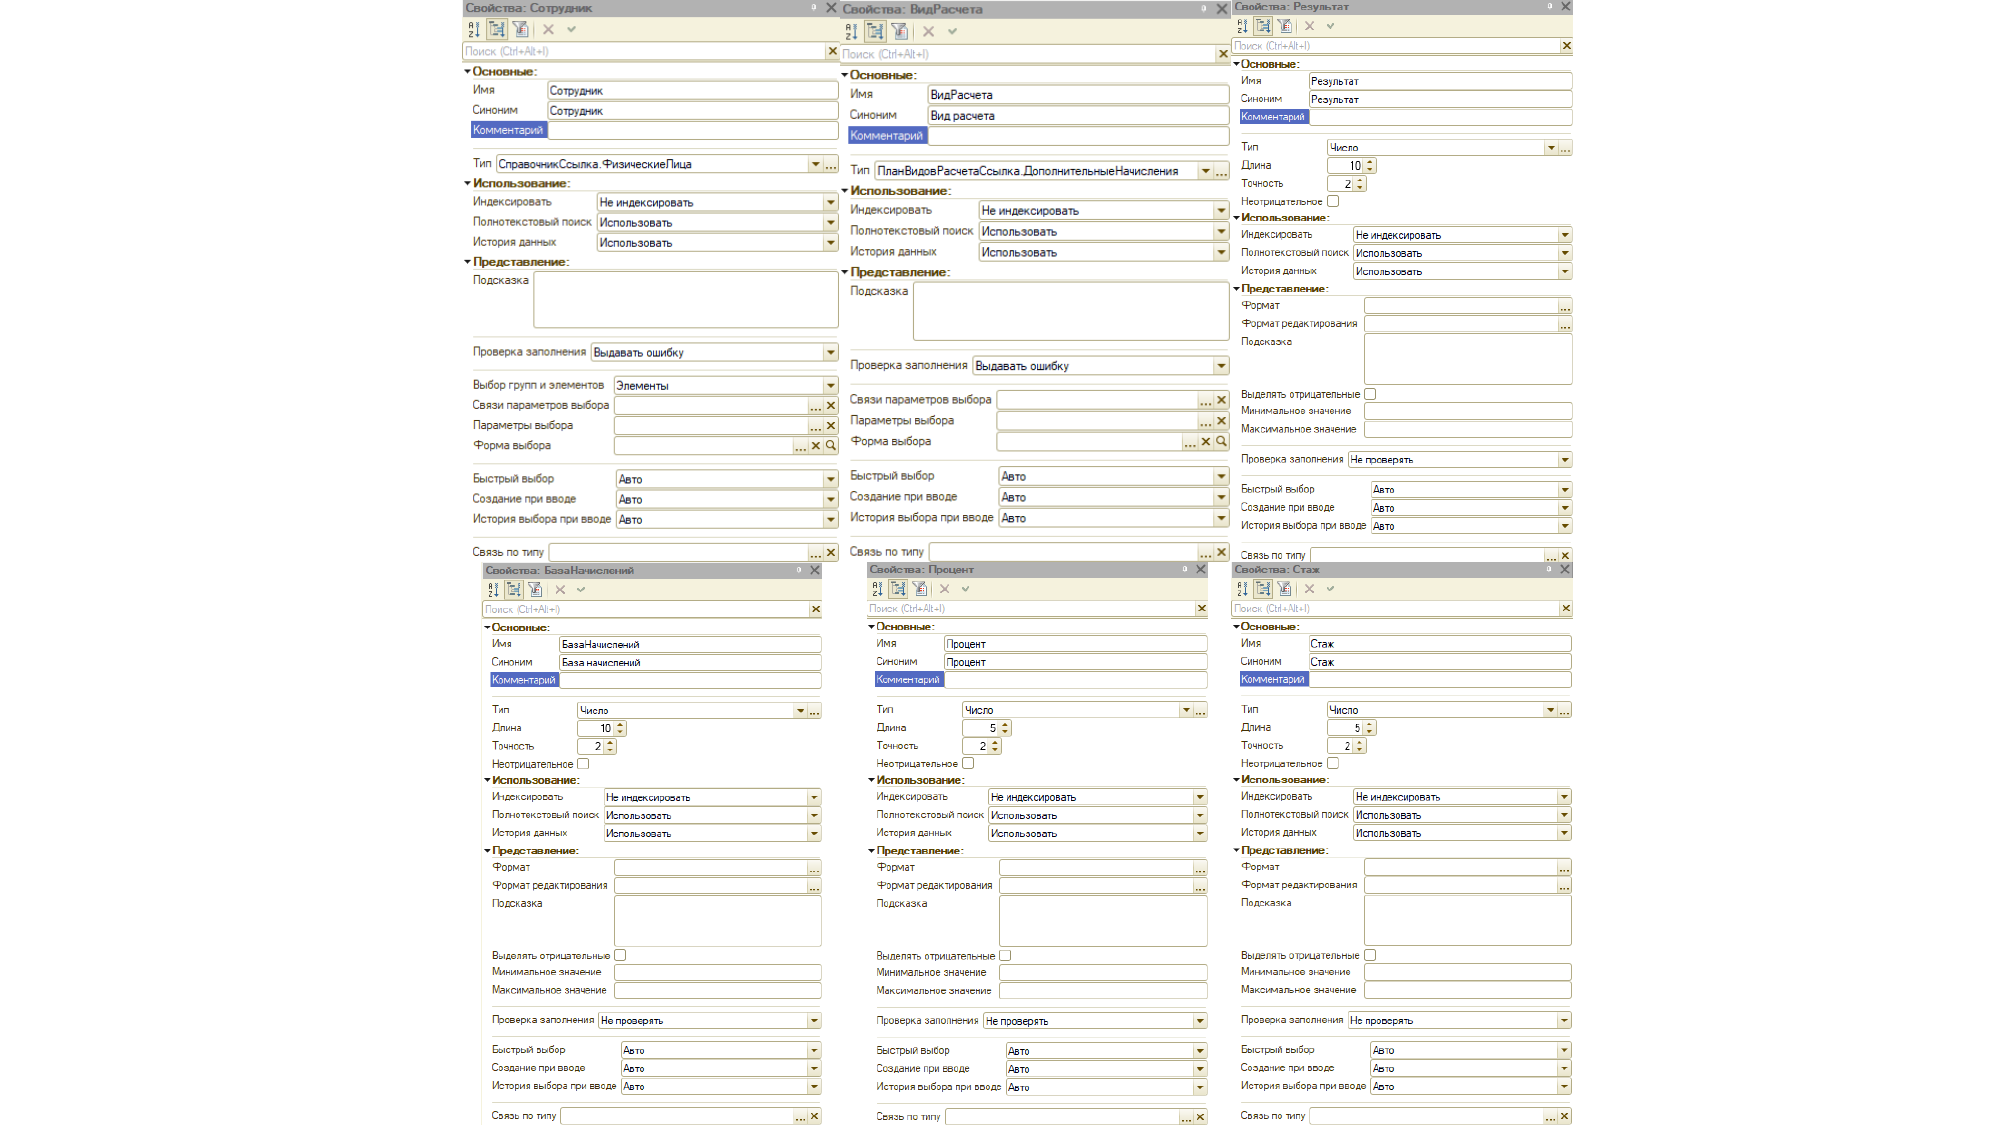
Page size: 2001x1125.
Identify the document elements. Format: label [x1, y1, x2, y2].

picture [462, 0, 1573, 1125]
